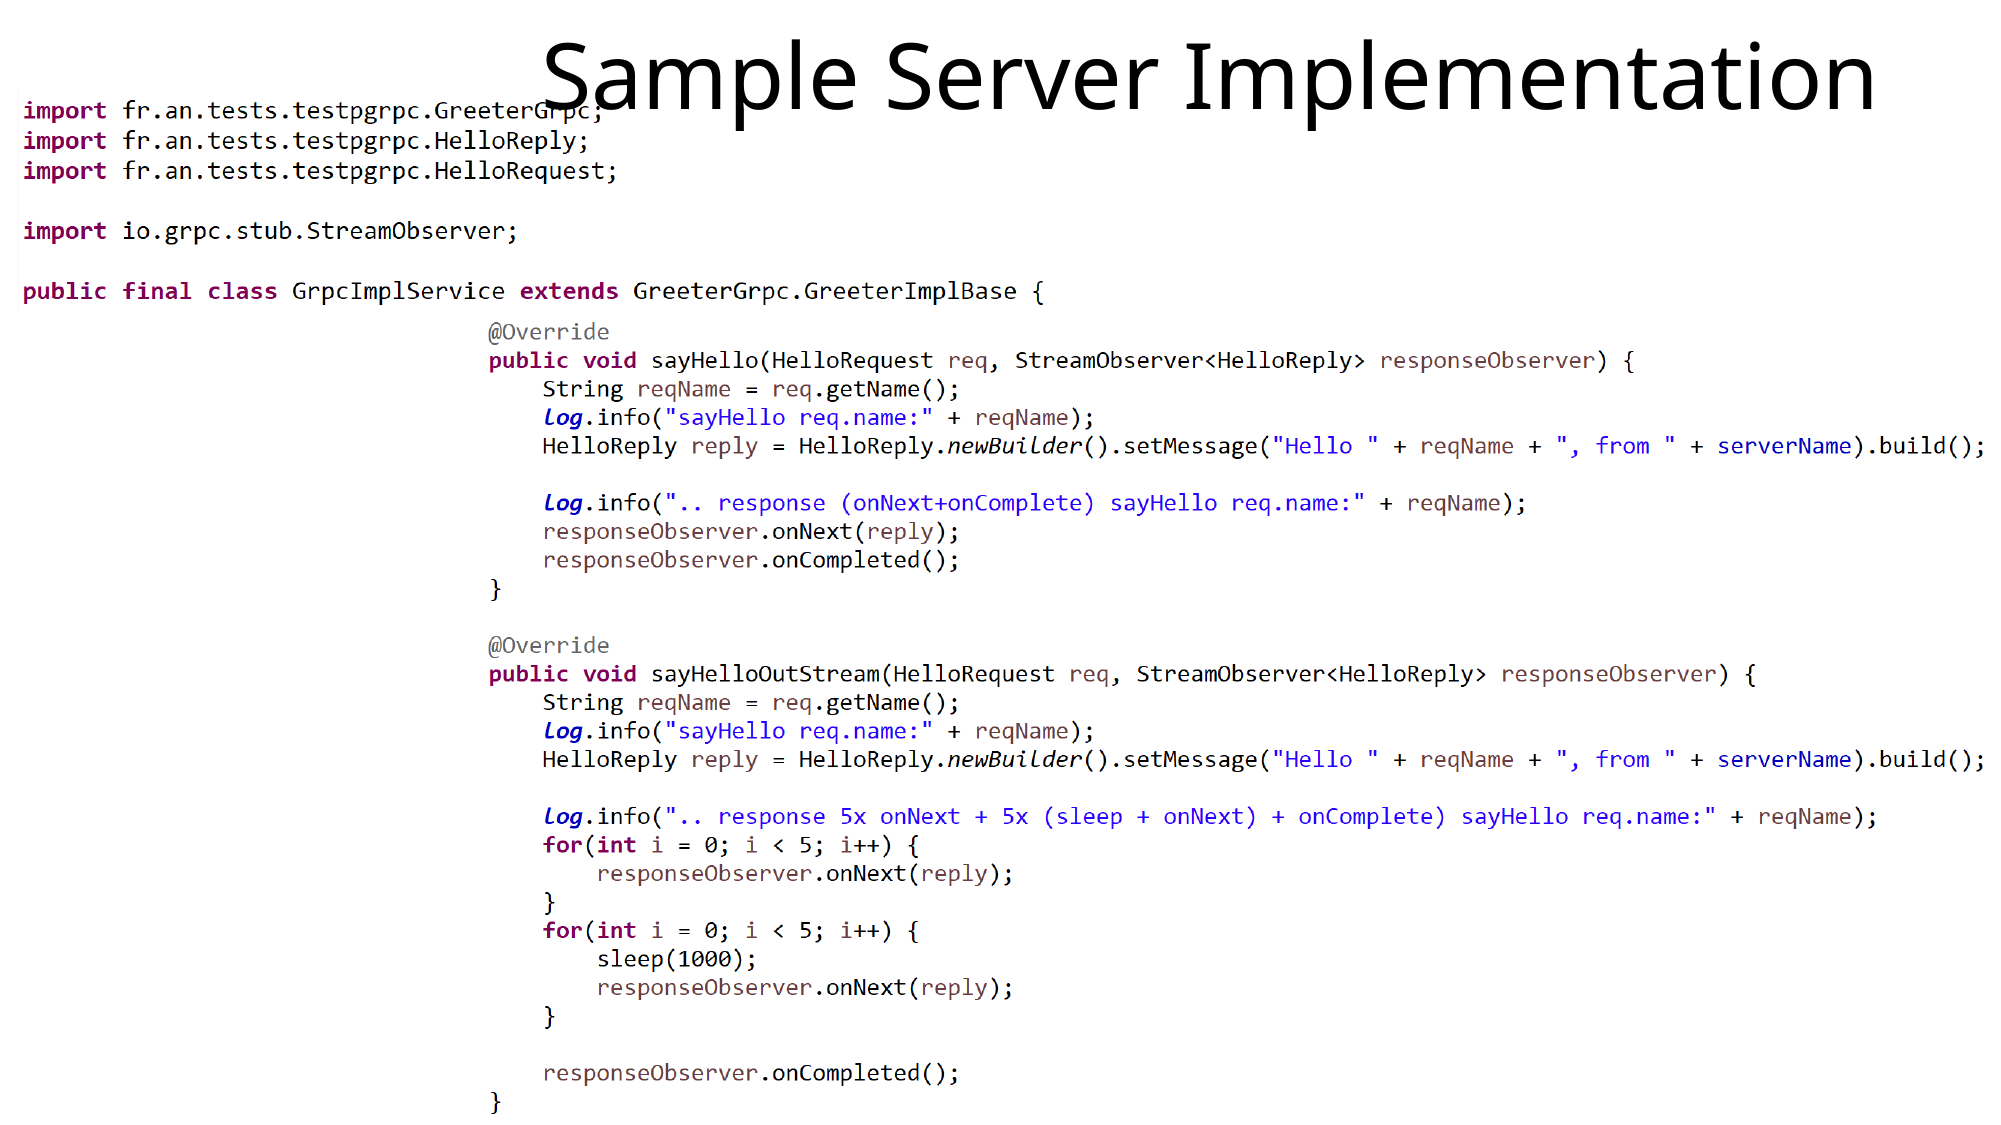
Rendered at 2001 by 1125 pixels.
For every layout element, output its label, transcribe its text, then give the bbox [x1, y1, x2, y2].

title Sample Server Implementation [348, 0, 2000, 189]
picture [18, 88, 2000, 1117]
